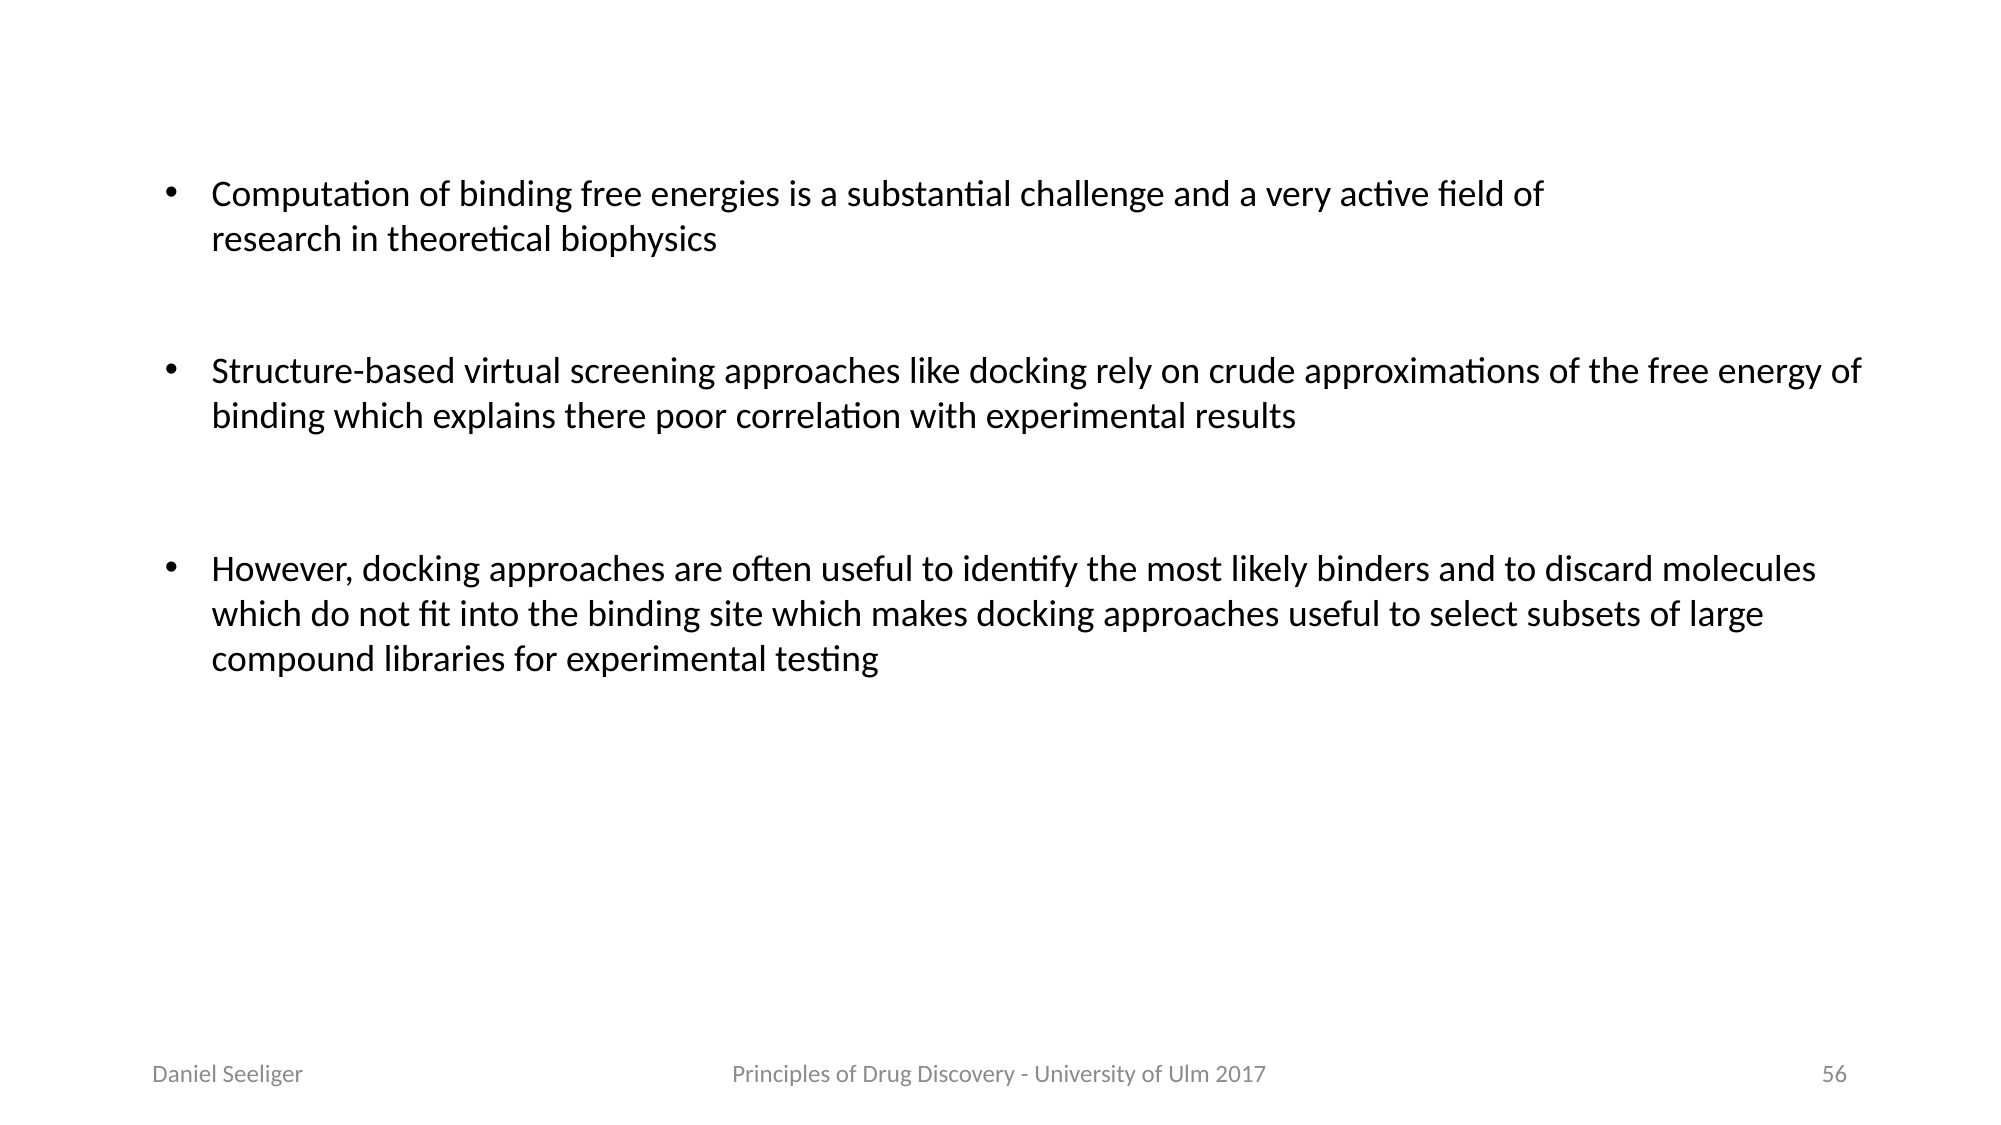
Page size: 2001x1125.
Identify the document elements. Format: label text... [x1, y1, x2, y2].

slide_number Daniel Seeliger [137, 1042, 588, 1103]
text_box However, docking approaches are often useful to identify the most likely binders and to discard molecules which do not fit into the binding site which makes docking approaches useful to select subsets of large compound libraries for experimental testing [150, 536, 1925, 687]
text_box Structure-based virtual screening approaches like docking rely on crude approximations of the free energy of binding which explains there poor correlation with experimental results [150, 338, 1925, 444]
footer Principles of Drug Discovery - University of Ulm 2017 [662, 1042, 1338, 1103]
slide_number 56 [1412, 1042, 1863, 1103]
text_box Computation of binding free energies is a substantial challenge and a very active field of research in theoretical biophysics [150, 161, 1668, 267]
